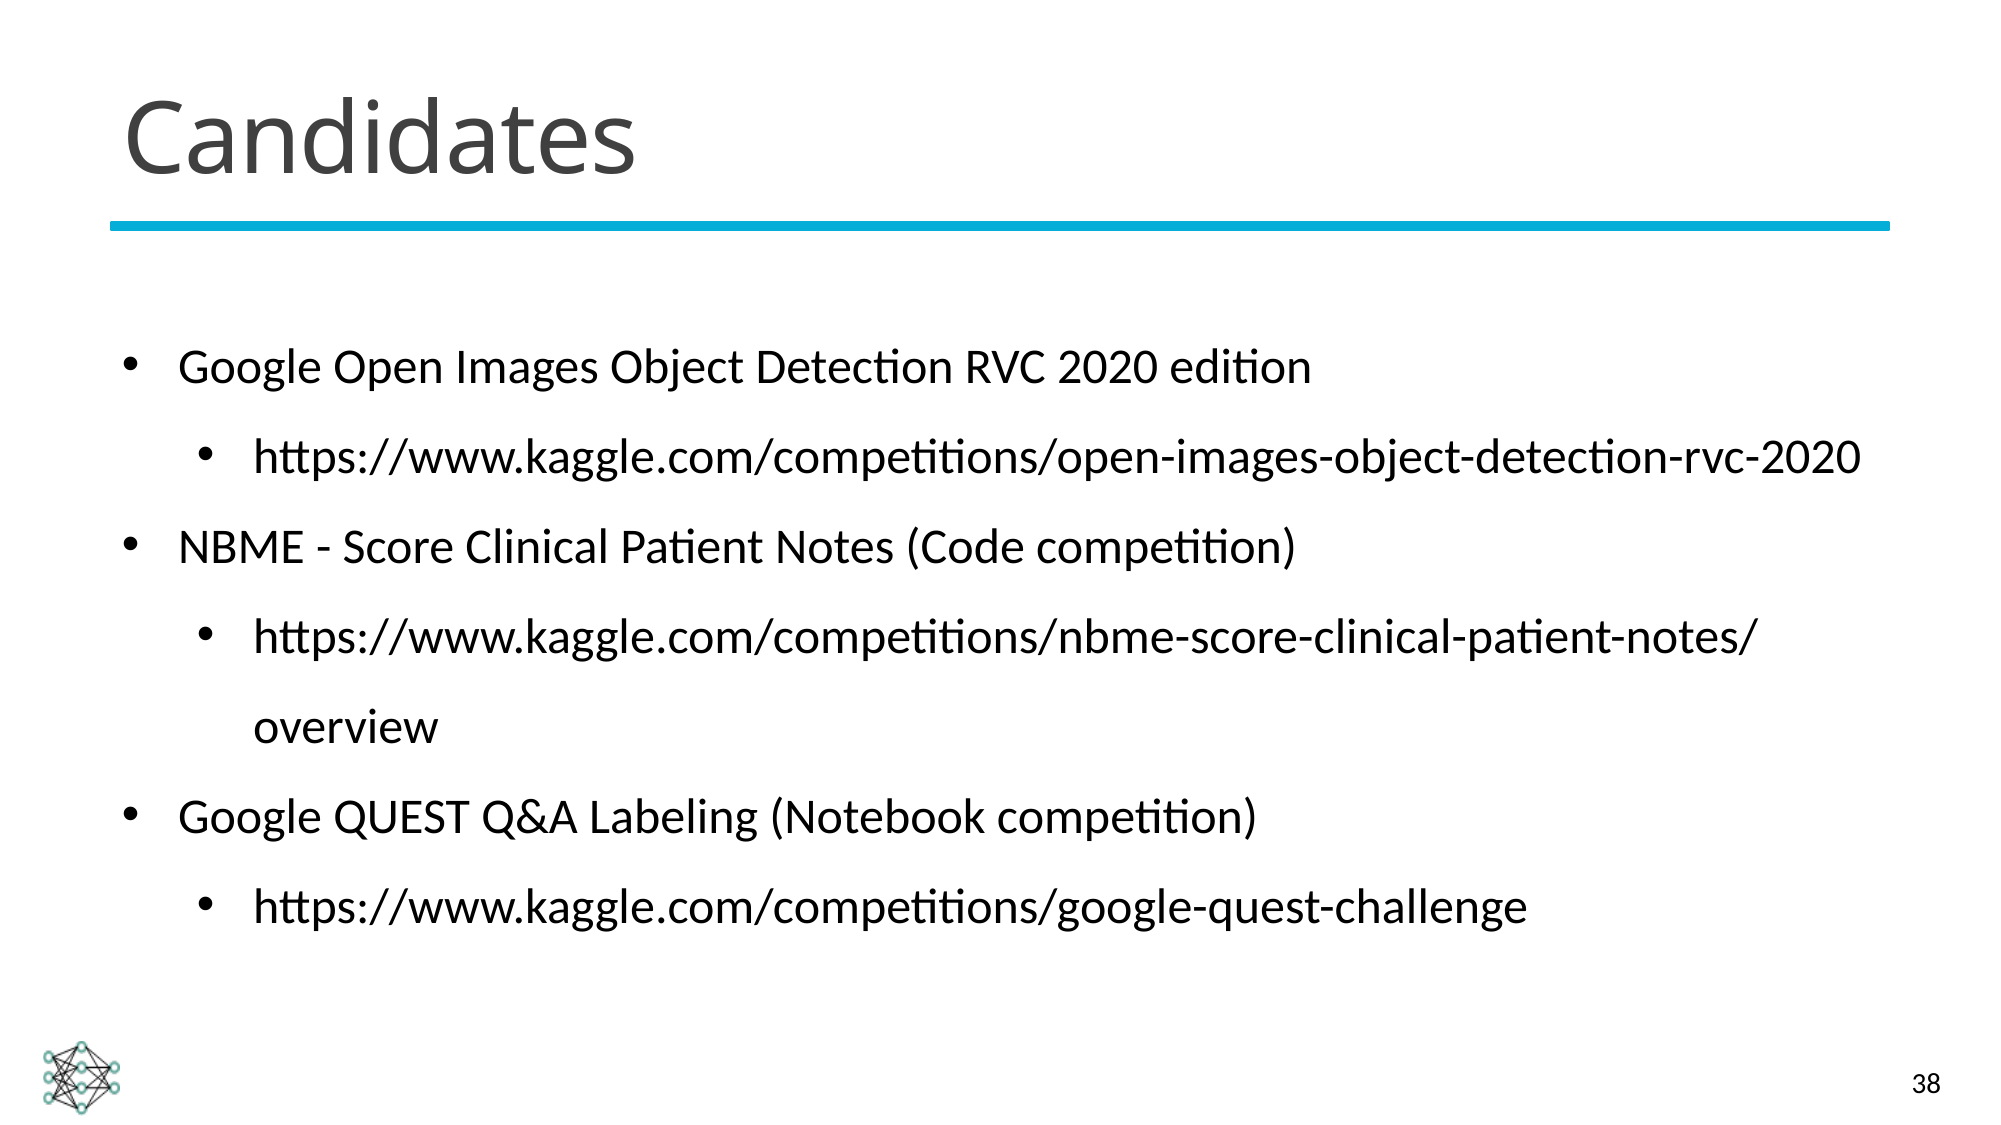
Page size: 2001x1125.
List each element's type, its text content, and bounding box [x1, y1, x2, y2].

text_box Google Open Images Object Detection RVC 2020 edition https://www.kaggle.com/competitions/open-images-object-detection-rvc-2020 NBME - Score Clinical Patient Notes (Code competition) https://www.kaggle.com/competitions/nbme-score-clinical-patient-notes/overview Google QUEST Q&A Labeling (Notebook competition) https://www.kaggle.com/competitions/google-quest-challenge [107, 296, 1899, 941]
picture [43, 1041, 120, 1116]
slide_number 38 [1740, 1052, 1957, 1113]
title Candidates [107, 58, 1899, 228]
